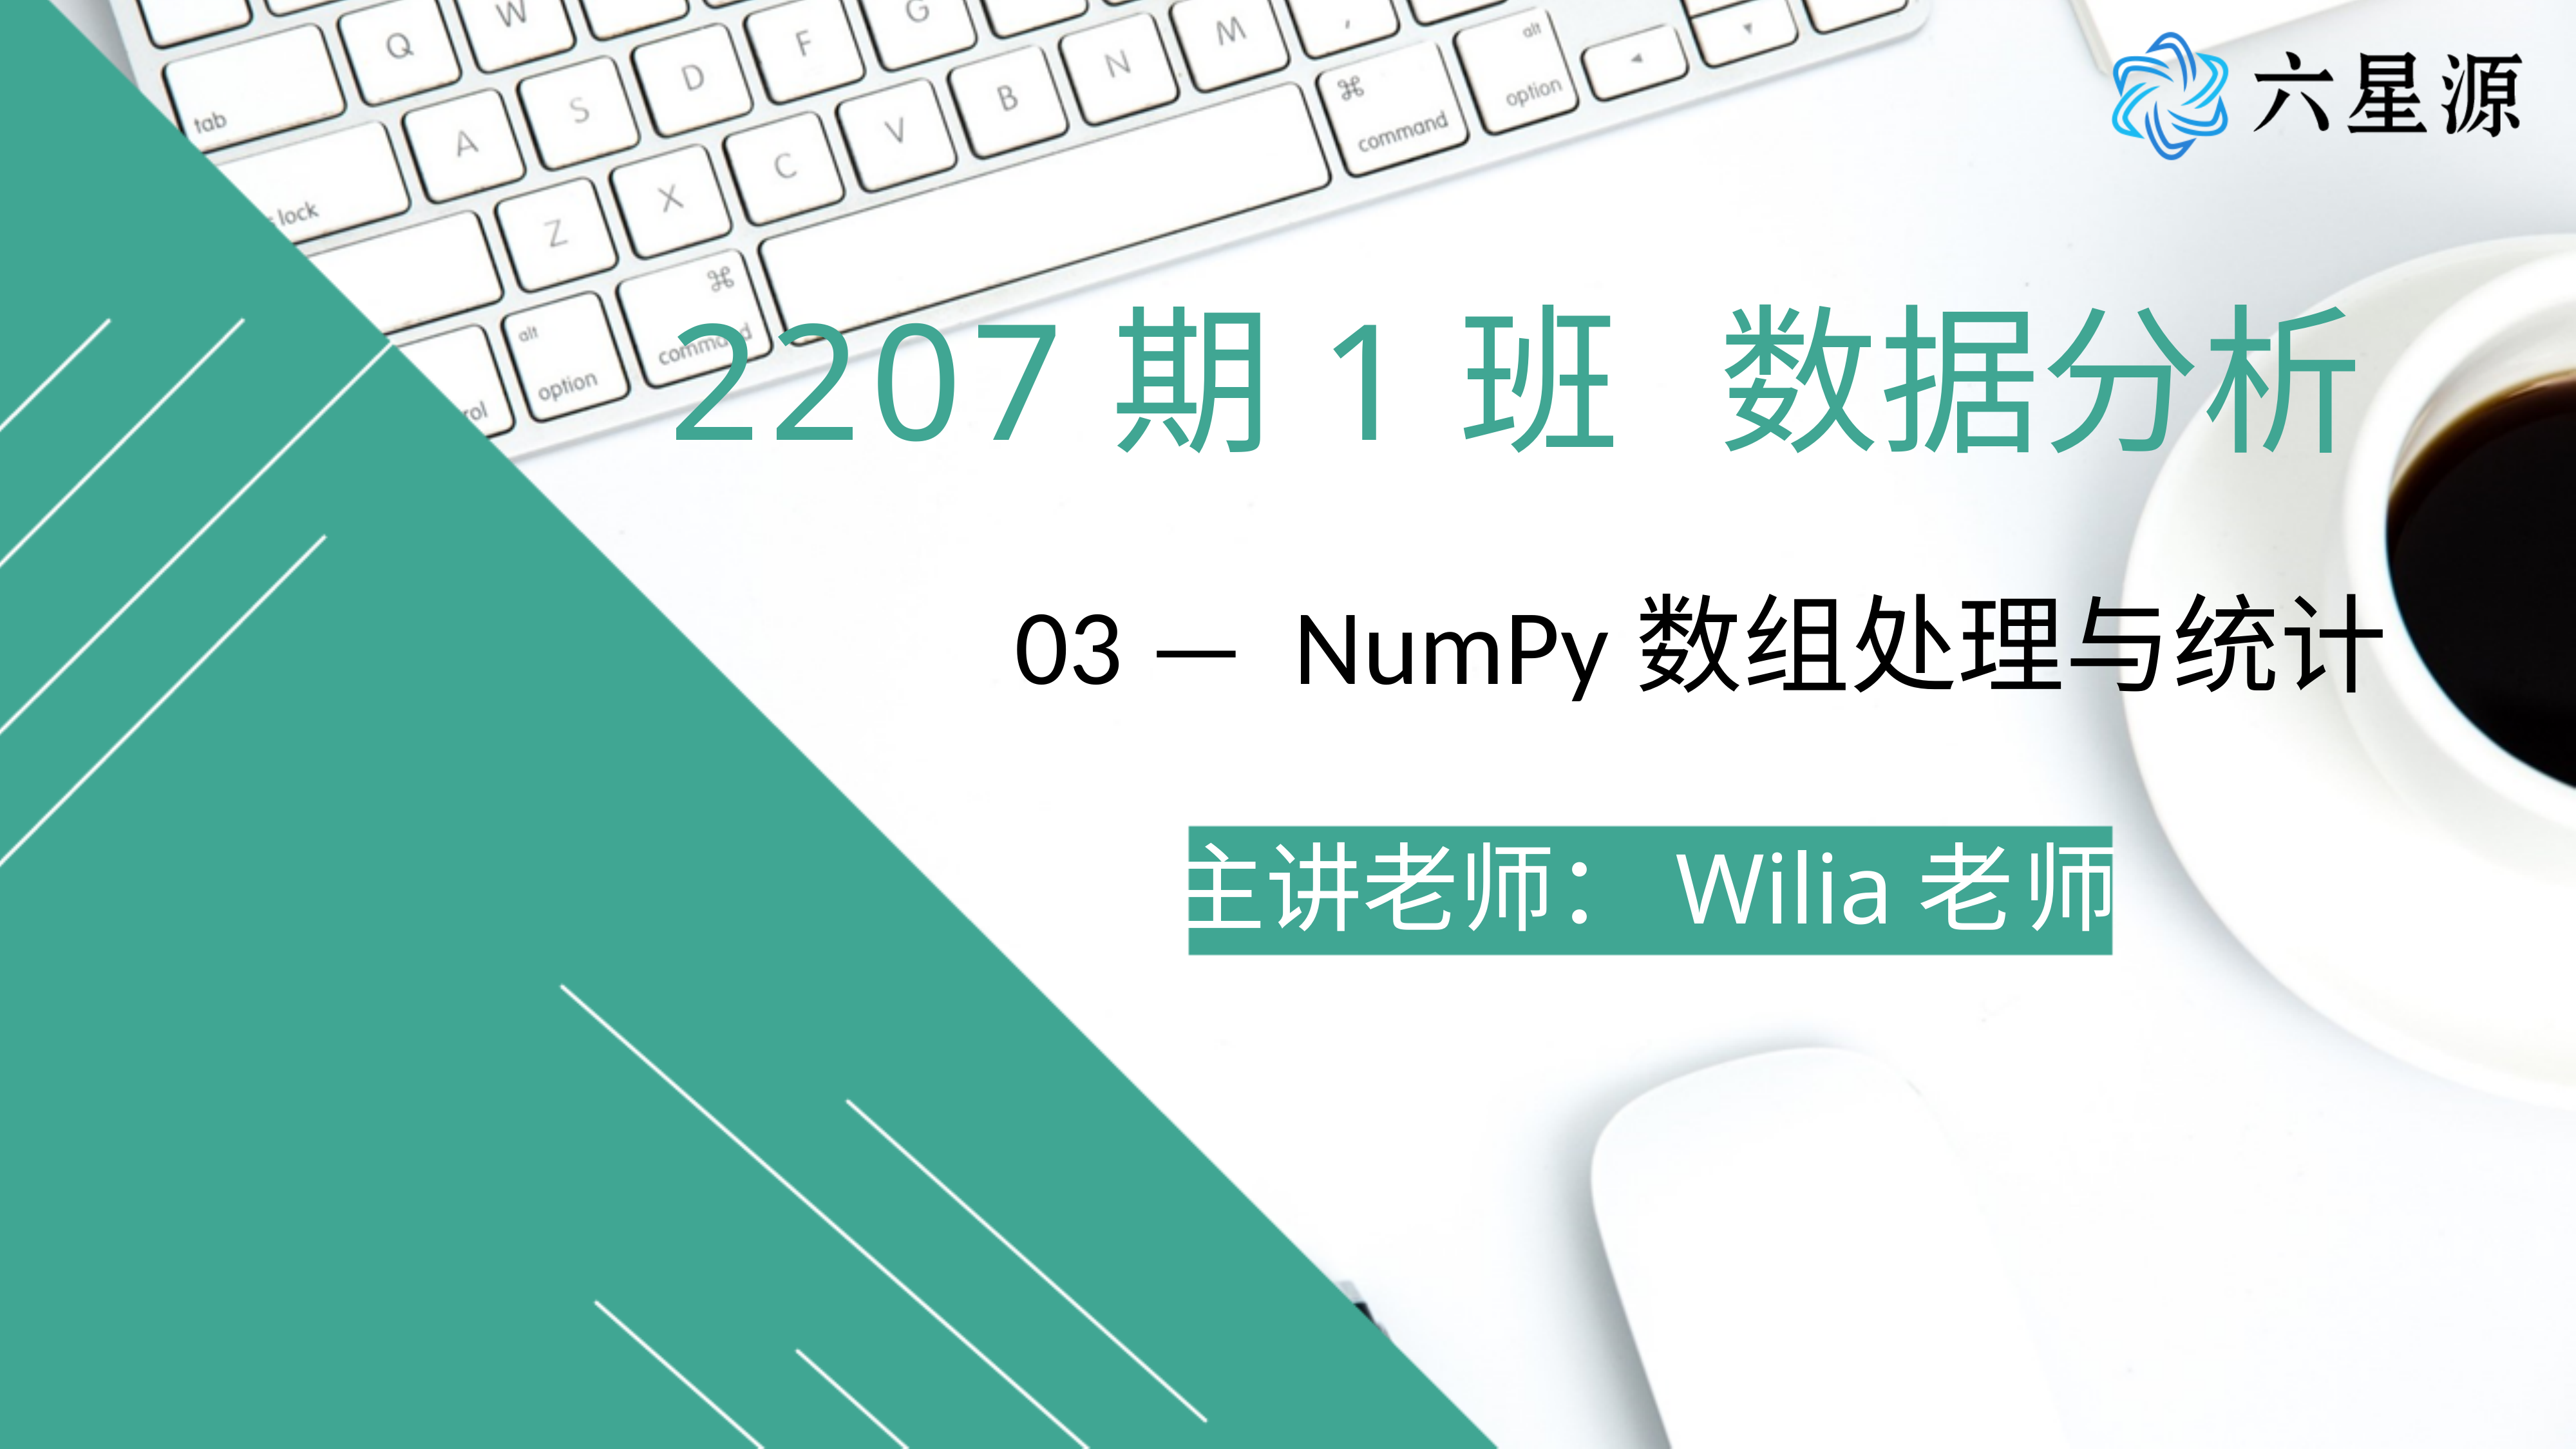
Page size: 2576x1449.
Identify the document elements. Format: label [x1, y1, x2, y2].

text_box [1188, 861, 2108, 924]
text_box [428, 306, 2363, 476]
text_box [0, 0, 2576, 1449]
text_box [876, 833, 2125, 952]
